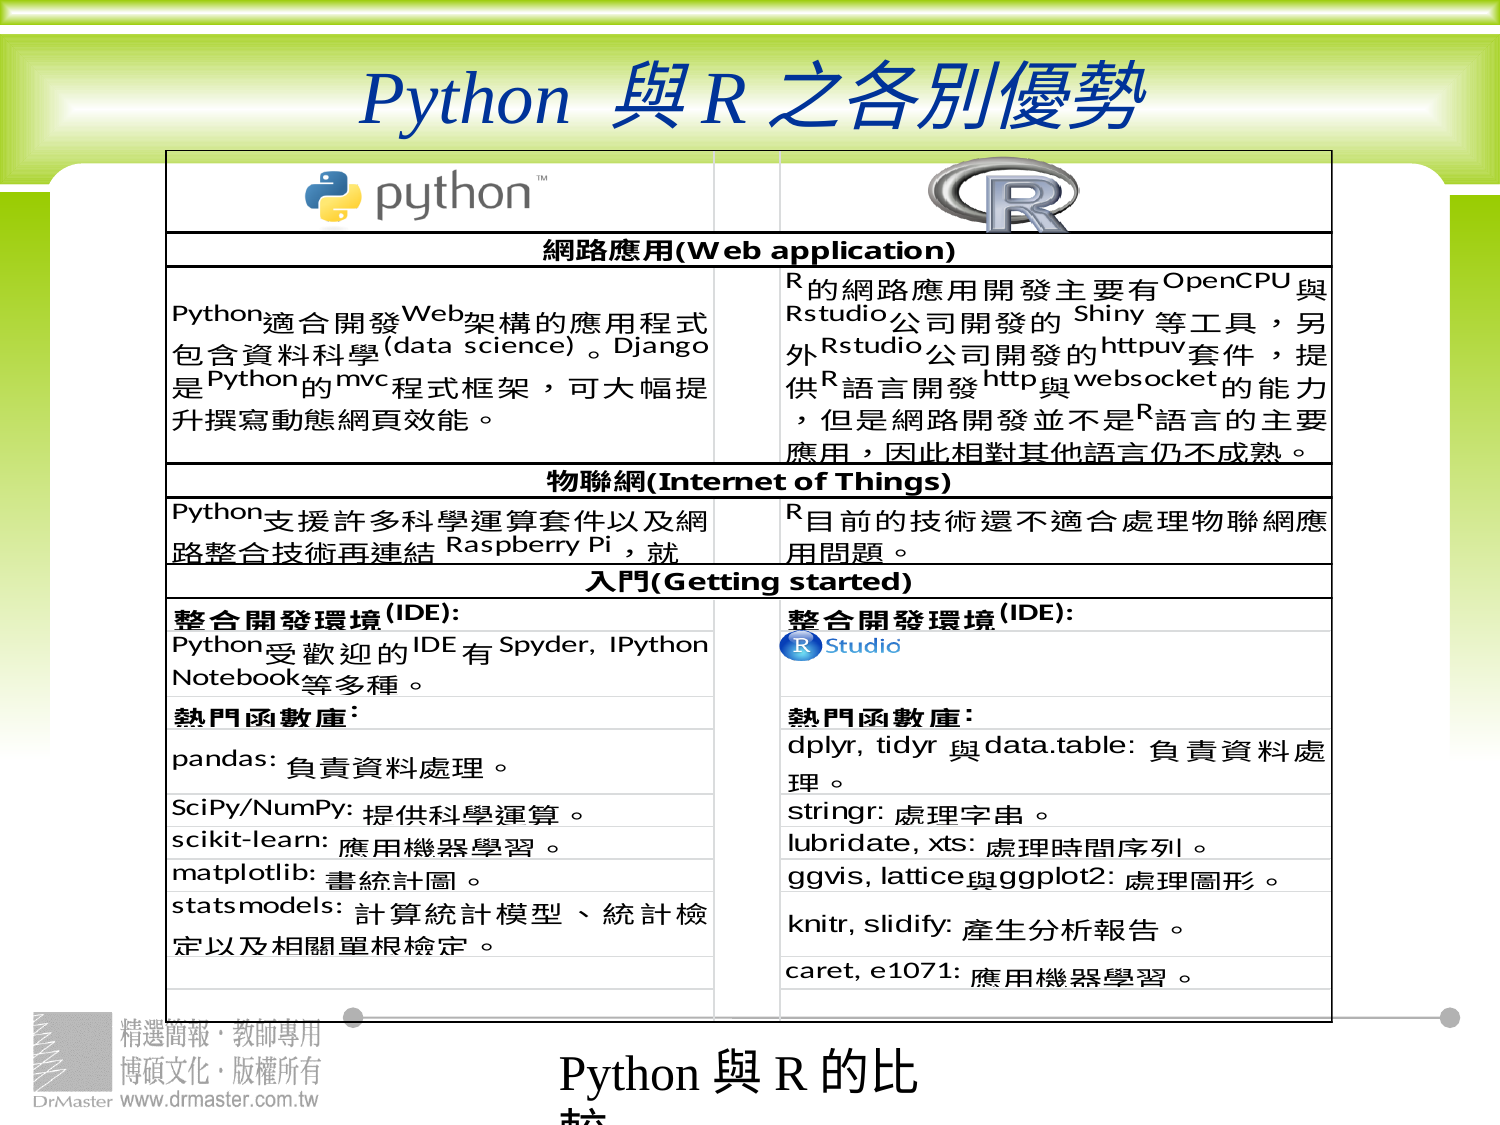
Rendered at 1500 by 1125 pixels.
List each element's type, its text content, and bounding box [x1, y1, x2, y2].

text_box Python與R的比較 [543, 1034, 957, 1125]
picture [33, 1012, 322, 1110]
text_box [164, 149, 1335, 1025]
title Python 與R之各別優勢 [112, 37, 1388, 150]
